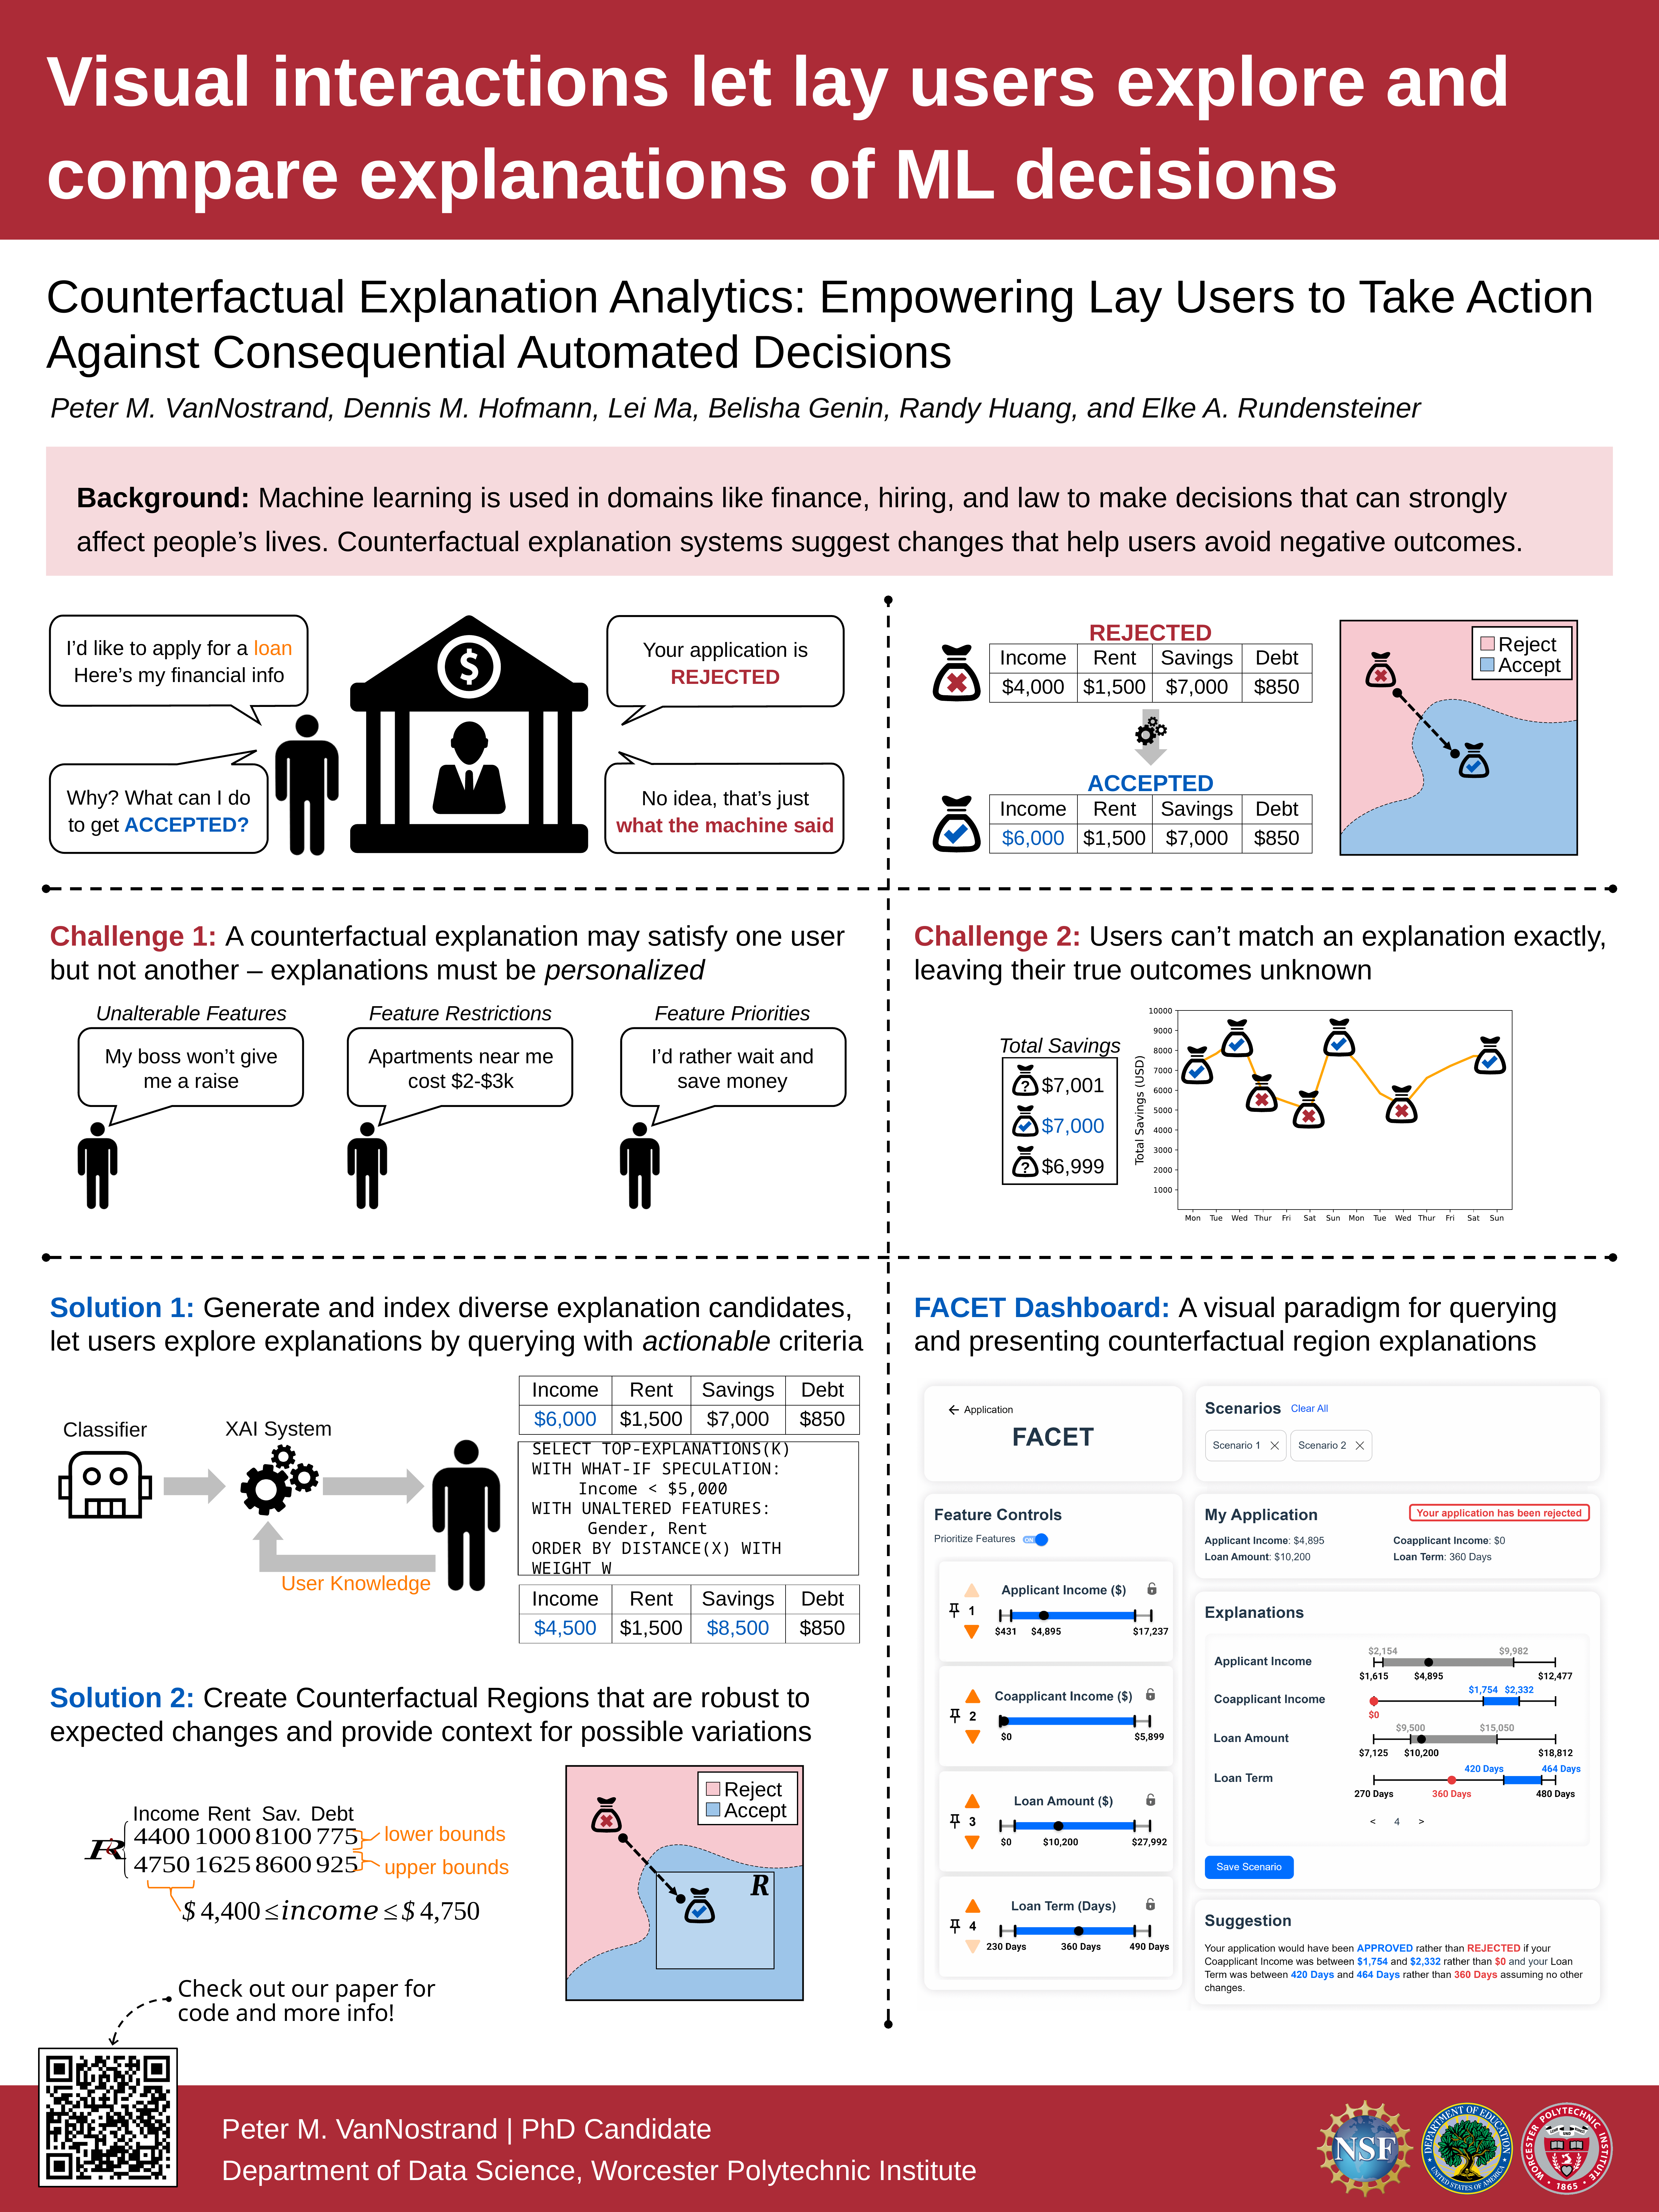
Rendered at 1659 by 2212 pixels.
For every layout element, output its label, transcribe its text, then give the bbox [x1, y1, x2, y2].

picture [917, 1378, 1608, 2011]
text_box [74, 997, 846, 1212]
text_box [933, 645, 981, 701]
table_cell $1,500 [612, 1614, 691, 1643]
text_box Solution 2: Create Counterfactual Regions that are robust to expected changes and provide context for possible variations [50, 1679, 867, 1747]
text_box Challenge 1: A counterfactual explanation may satisfy one user but not another – explanations must be personalized [50, 917, 867, 985]
table_header Rent [1078, 798, 1152, 824]
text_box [932, 795, 981, 853]
text_box Check out our paper for code and more info! [173, 1975, 460, 2028]
table_cell $1,500 [1078, 824, 1152, 853]
table_cell $6,000 [990, 824, 1077, 853]
text_box [0, 0, 1659, 240]
text_box [110, 1997, 171, 2048]
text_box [40, 1414, 506, 1597]
table_cell $8,500 [691, 1614, 785, 1643]
table_header Rent [1078, 648, 1152, 673]
table_cell $850 [786, 1406, 859, 1434]
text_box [1336, 615, 1581, 860]
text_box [562, 1761, 807, 2005]
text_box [998, 1032, 1122, 1184]
table_header Debt [786, 1376, 859, 1405]
table_header Income [520, 1376, 612, 1405]
text_box FACET Dashboard: A visual paradigm for querying and presenting counterfactual region explanations [914, 1289, 1611, 1357]
table_cell $1,500 [1078, 673, 1152, 702]
text_box Counterfactual Explanation Analytics: Empowering Lay Users to Take Action Against Consequential Automated Decisions [46, 266, 1611, 377]
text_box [1135, 1008, 1513, 1221]
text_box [1134, 709, 1168, 766]
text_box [50, 615, 844, 860]
table_header Savings [691, 1376, 785, 1405]
text_box Peter M. VanNostrand | PhD Candidate Department of Data Science, Worcester Polytechnic Institute [222, 2111, 979, 2186]
table_cell $1,500 [612, 1406, 691, 1434]
table_header Debt [786, 1585, 859, 1614]
text_box Solution 1: Generate and index diverse explanation candidates, let users explore explanations by querying with actionable criteria [50, 1289, 867, 1357]
text_box Visual interactions let lay users explore and compare explanations of ML decisions [46, 27, 1613, 213]
table_cell $4,000 [990, 673, 1077, 702]
table_cell $7,000 [691, 1406, 785, 1434]
table_header Savings [1153, 798, 1242, 824]
table_cell $4,500 [520, 1614, 612, 1643]
table_header Income [990, 644, 1077, 673]
text_box REJECTED [1006, 615, 1296, 648]
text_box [1317, 2100, 1613, 2197]
text_box Peter M. VanNostrand, Dennis M. Hofmann, Lei Ma, Belisha Genin, Randy Huang, and Elke A. Rundensteiner [46, 387, 1634, 426]
table_header Savings [1153, 648, 1242, 673]
table_cell $850 [786, 1614, 859, 1643]
table_header Rent [612, 1585, 691, 1614]
table_header Rent [612, 1376, 691, 1405]
text_box Challenge 2: Users can’t match an explanation exactly, leaving their true outcomes unknown [914, 917, 1611, 985]
table_header Debt [1242, 644, 1312, 673]
table_cell $7,000 [1153, 673, 1242, 702]
table_header Income [990, 795, 1077, 824]
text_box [39, 2048, 177, 2187]
table_header Income [520, 1585, 612, 1614]
text_box [1129, 1002, 1518, 1228]
table_header Debt [1242, 795, 1312, 824]
table_header Savings [691, 1585, 785, 1614]
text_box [518, 1440, 859, 1575]
table_cell $6,000 [520, 1406, 612, 1434]
table_cell $7,000 [1153, 824, 1242, 853]
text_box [81, 1800, 512, 1926]
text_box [46, 446, 1613, 576]
text_box ACCEPTED [1006, 766, 1296, 798]
text_box [0, 2085, 1659, 2212]
table_cell $850 [1242, 673, 1312, 702]
table_cell $850 [1242, 824, 1312, 853]
